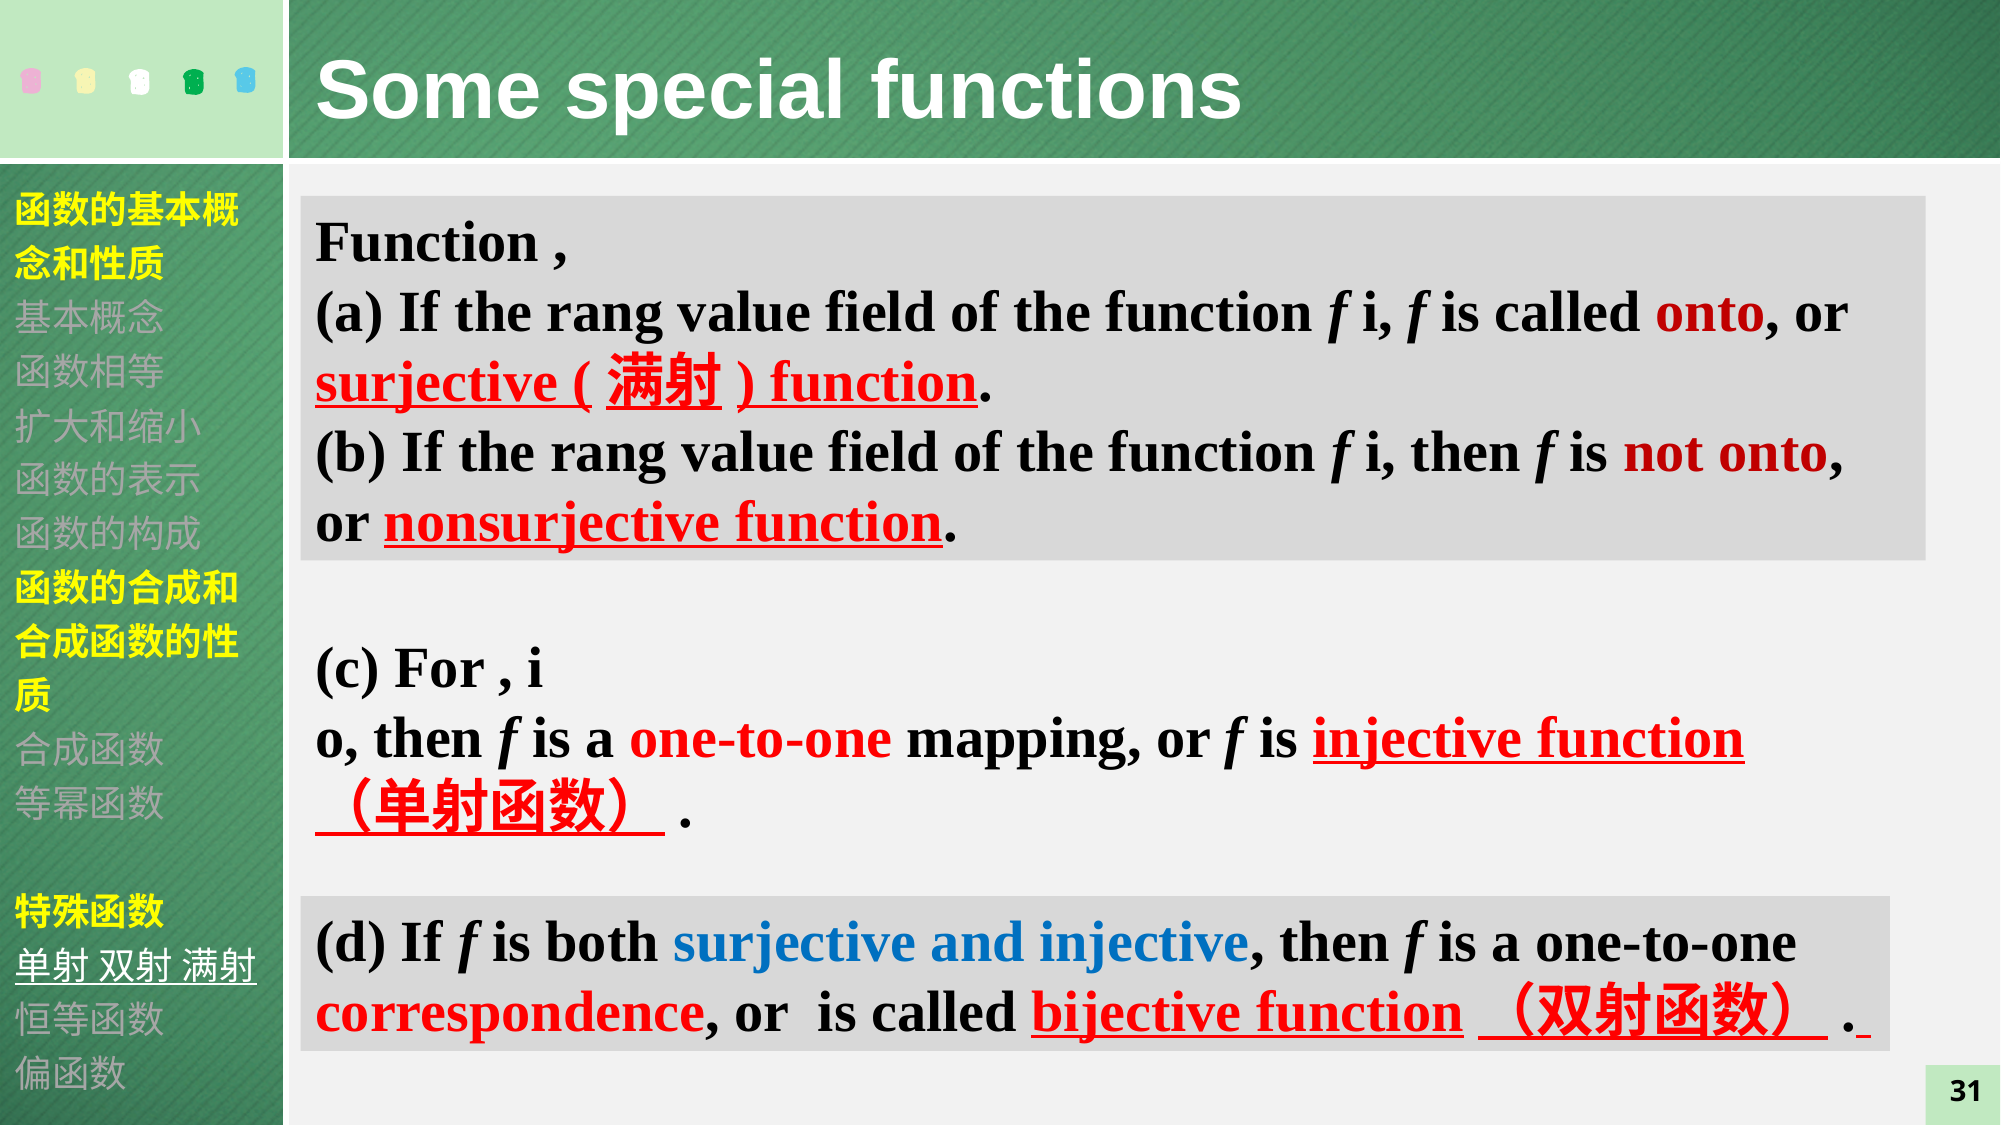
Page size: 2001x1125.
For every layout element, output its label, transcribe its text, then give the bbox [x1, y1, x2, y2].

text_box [19, 65, 258, 95]
text_box Some special functions [300, 27, 2000, 143]
text_box 函数的基本概念和性质 基本概念 函数相等 扩大和缩小 函数的表示 函数的构成 函数的合成和合成函数的性质 合成函数 等幂函数 特殊函数 单射 双射 满射 恒等函数 偏函数 [0, 170, 277, 1125]
picture [0, 164, 283, 1125]
slide_number 31 [1925, 1065, 2000, 1125]
picture [289, 0, 2000, 158]
